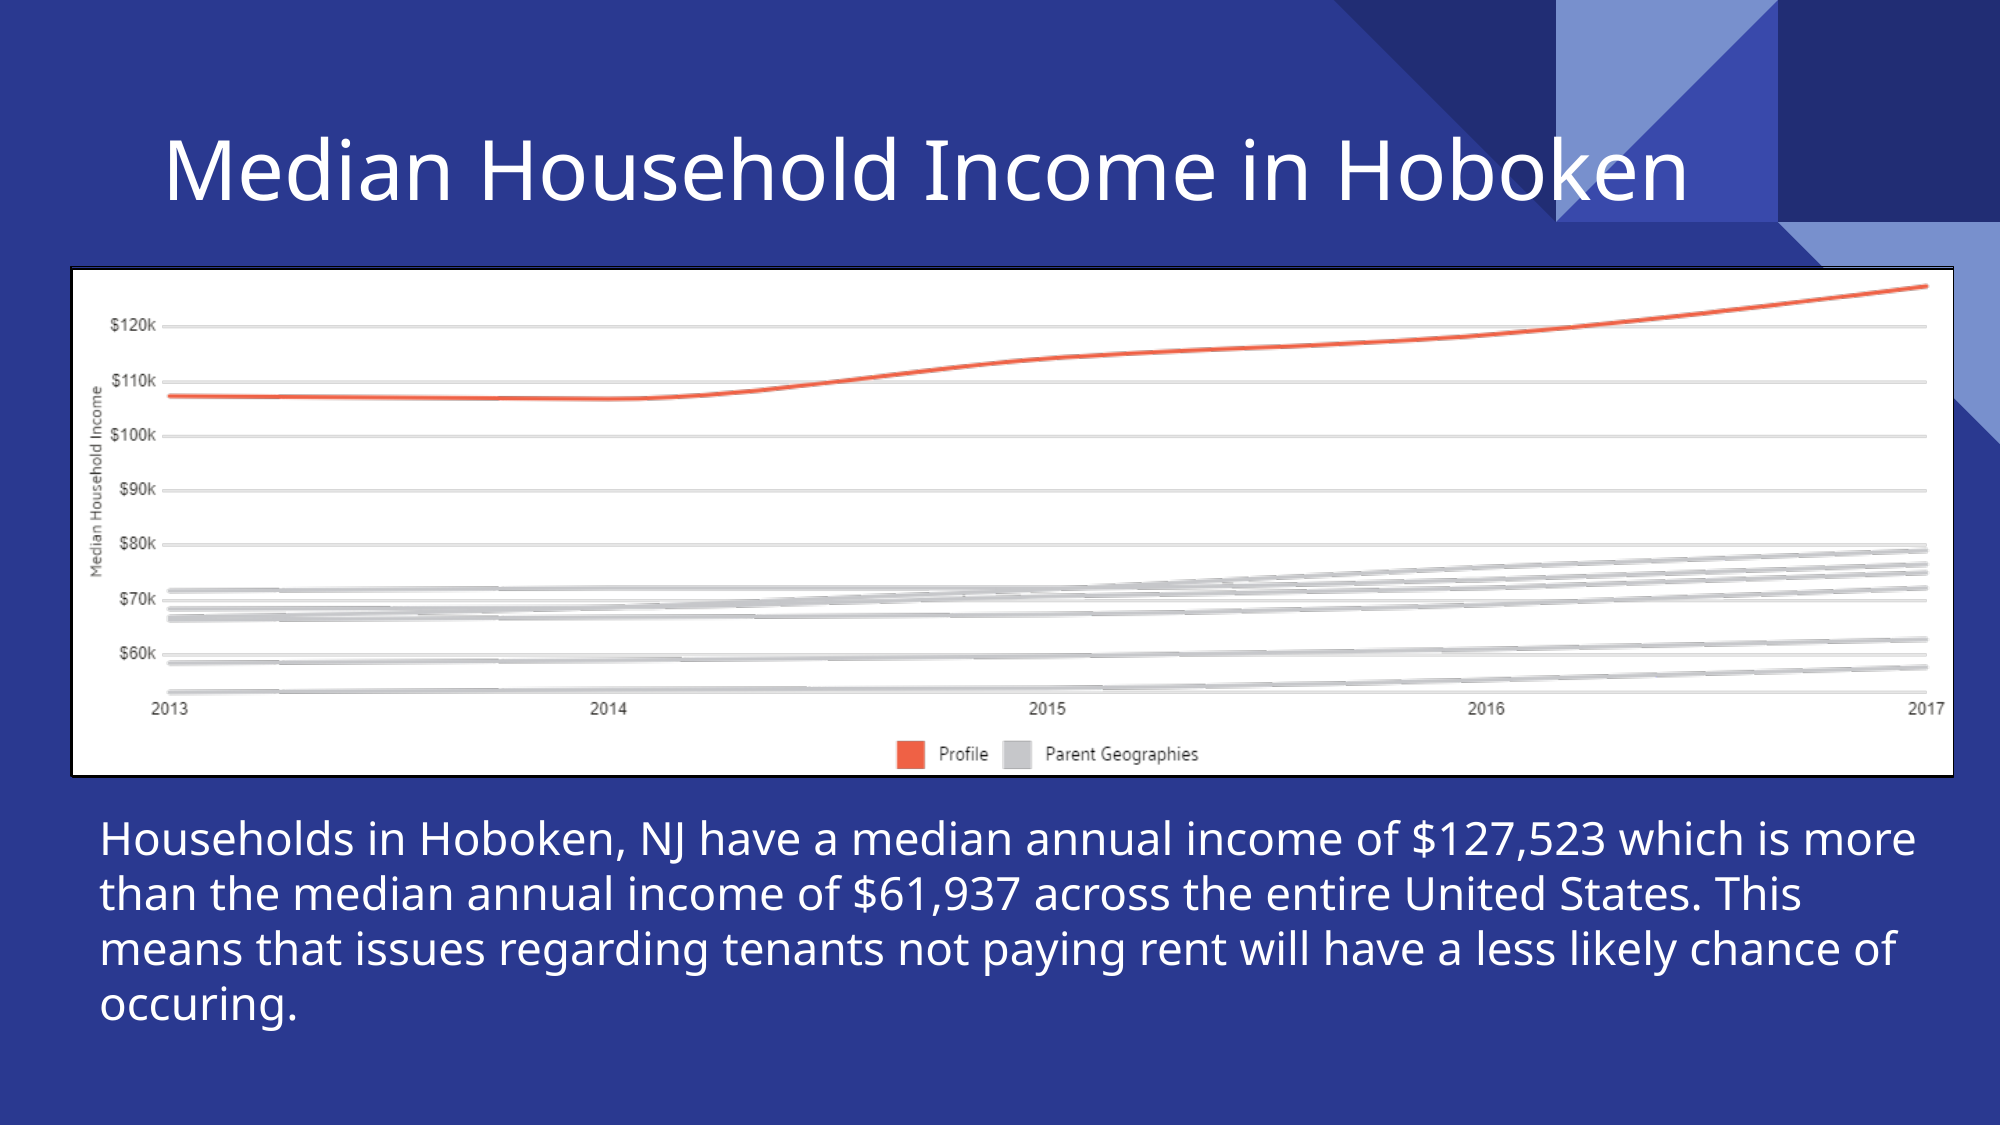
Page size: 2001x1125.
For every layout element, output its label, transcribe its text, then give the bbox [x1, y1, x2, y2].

text_box Households in Hoboken, NJ have a median annual income of $127,523 which is more than the median annual income of $61,937 across the entire United States. This means that issues regarding tenants not paying rent will have a less likely chance of occuring. [84, 794, 1941, 1075]
title Median Household Income in Hoboken [142, 75, 1941, 260]
picture [71, 267, 1953, 776]
